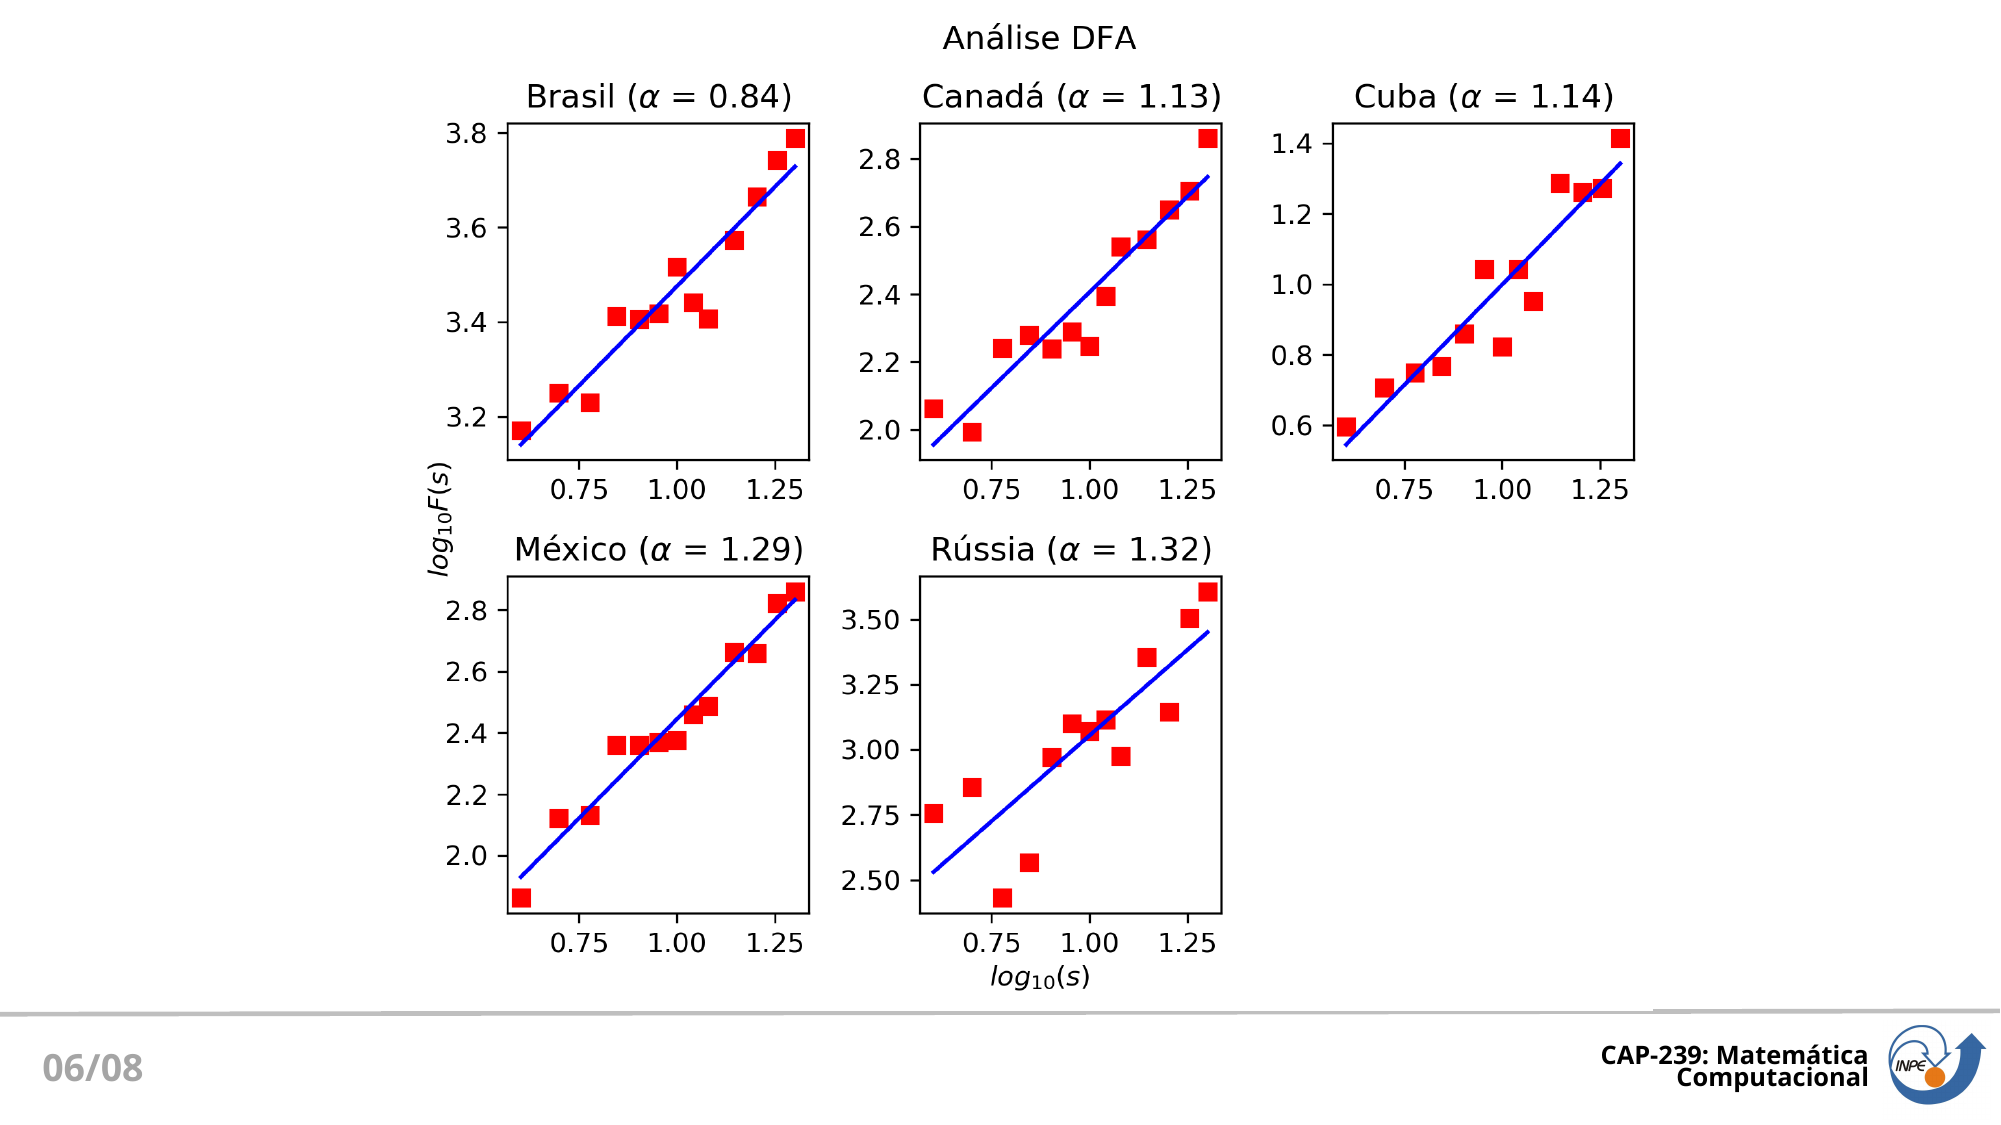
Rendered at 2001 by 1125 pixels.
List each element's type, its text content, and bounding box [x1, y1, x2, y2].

picture [1882, 1016, 1991, 1120]
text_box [0, 1010, 404, 1015]
text_box 06/08 [27, 1036, 478, 1098]
text_box CAP-239: Matemática Computacional [1472, 1040, 1877, 1100]
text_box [1656, 1010, 2000, 1015]
picture [407, 4, 1653, 1012]
